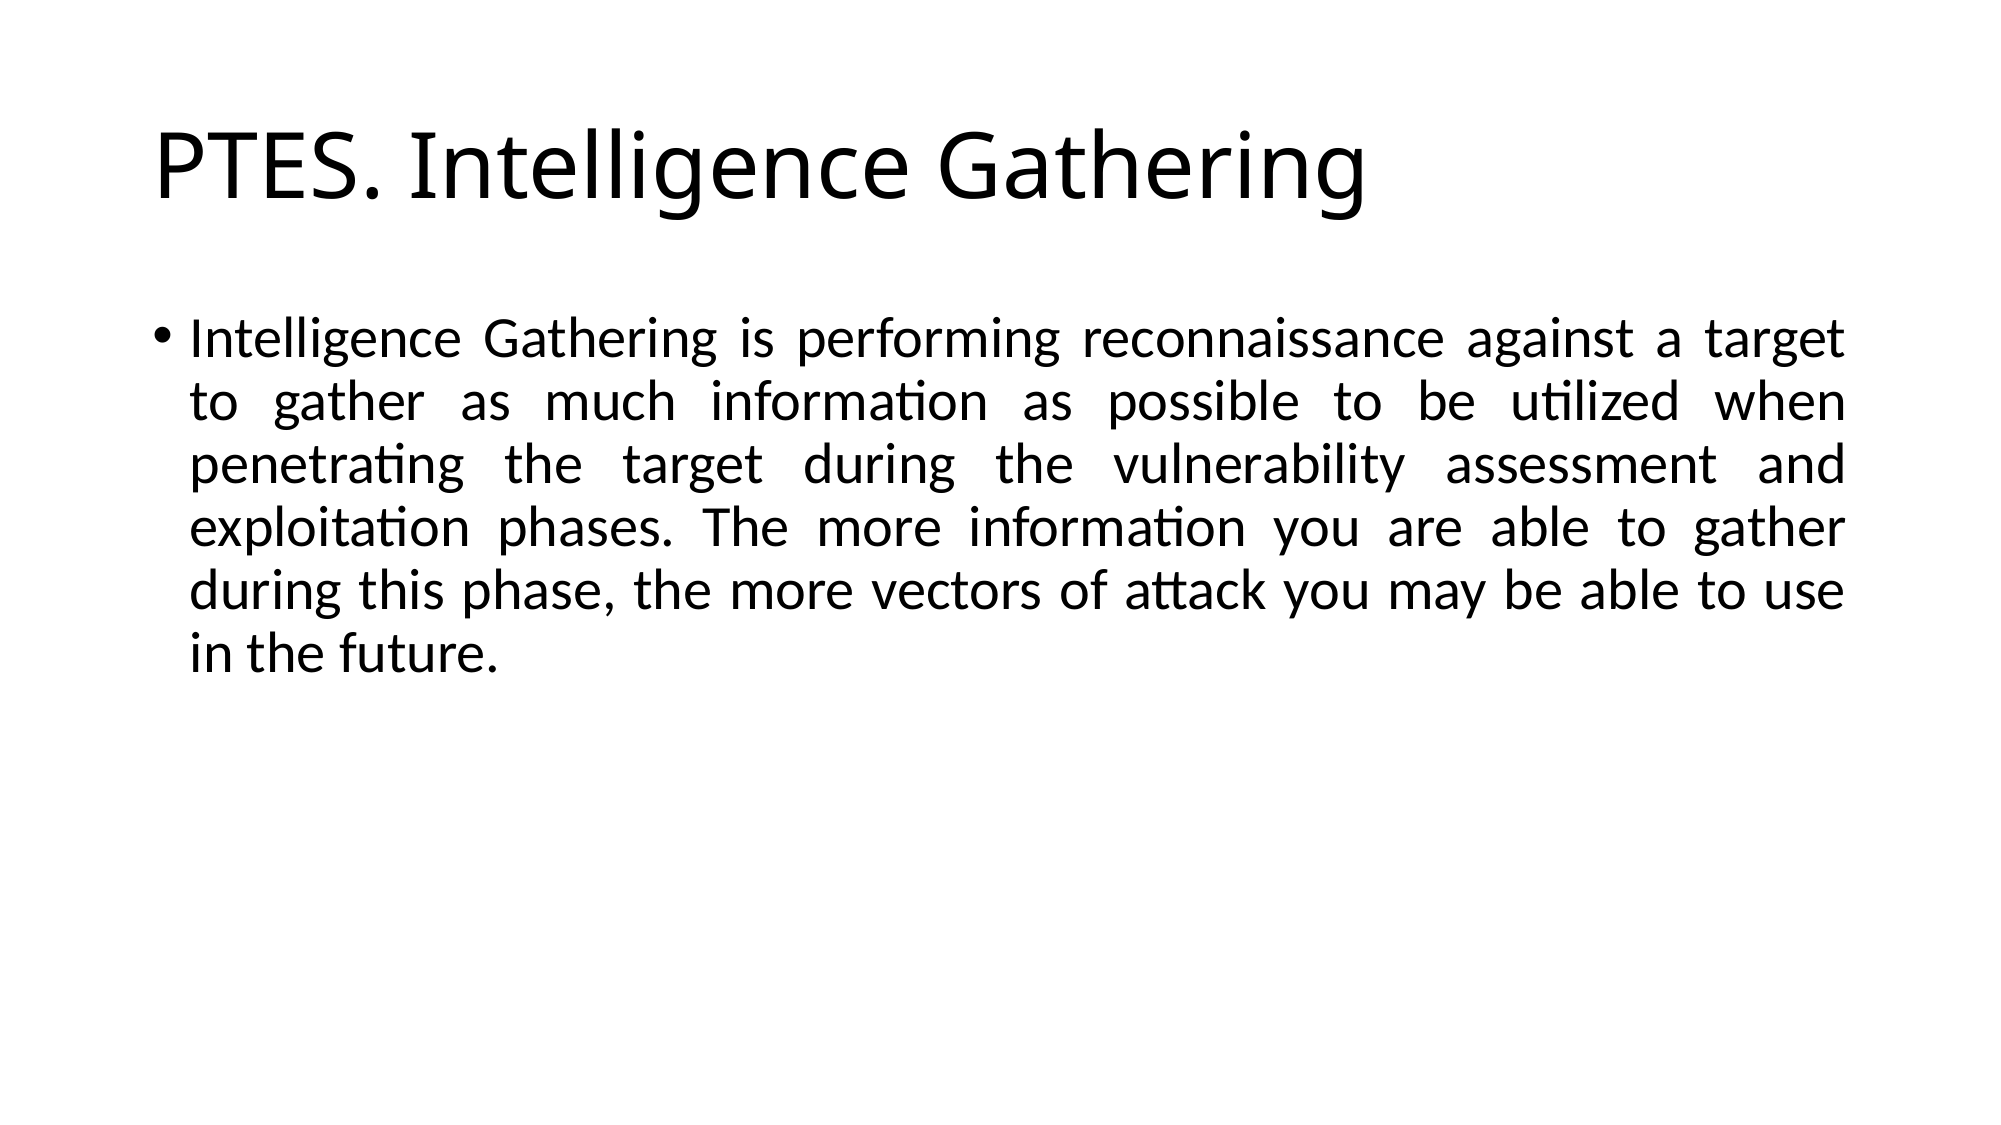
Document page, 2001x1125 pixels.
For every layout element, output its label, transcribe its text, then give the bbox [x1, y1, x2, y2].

list Intelligence Gathering is performing reconnaissance against a target to gather as much information as possible to be utilized when penetrating the target during the vulnerability assessment and exploitation phases. The more information you are able to gather during this phase, the more vectors of attack you may be able to use in the future. [137, 299, 1863, 1014]
title PTES. Intelligence Gathering [137, 59, 1863, 278]
